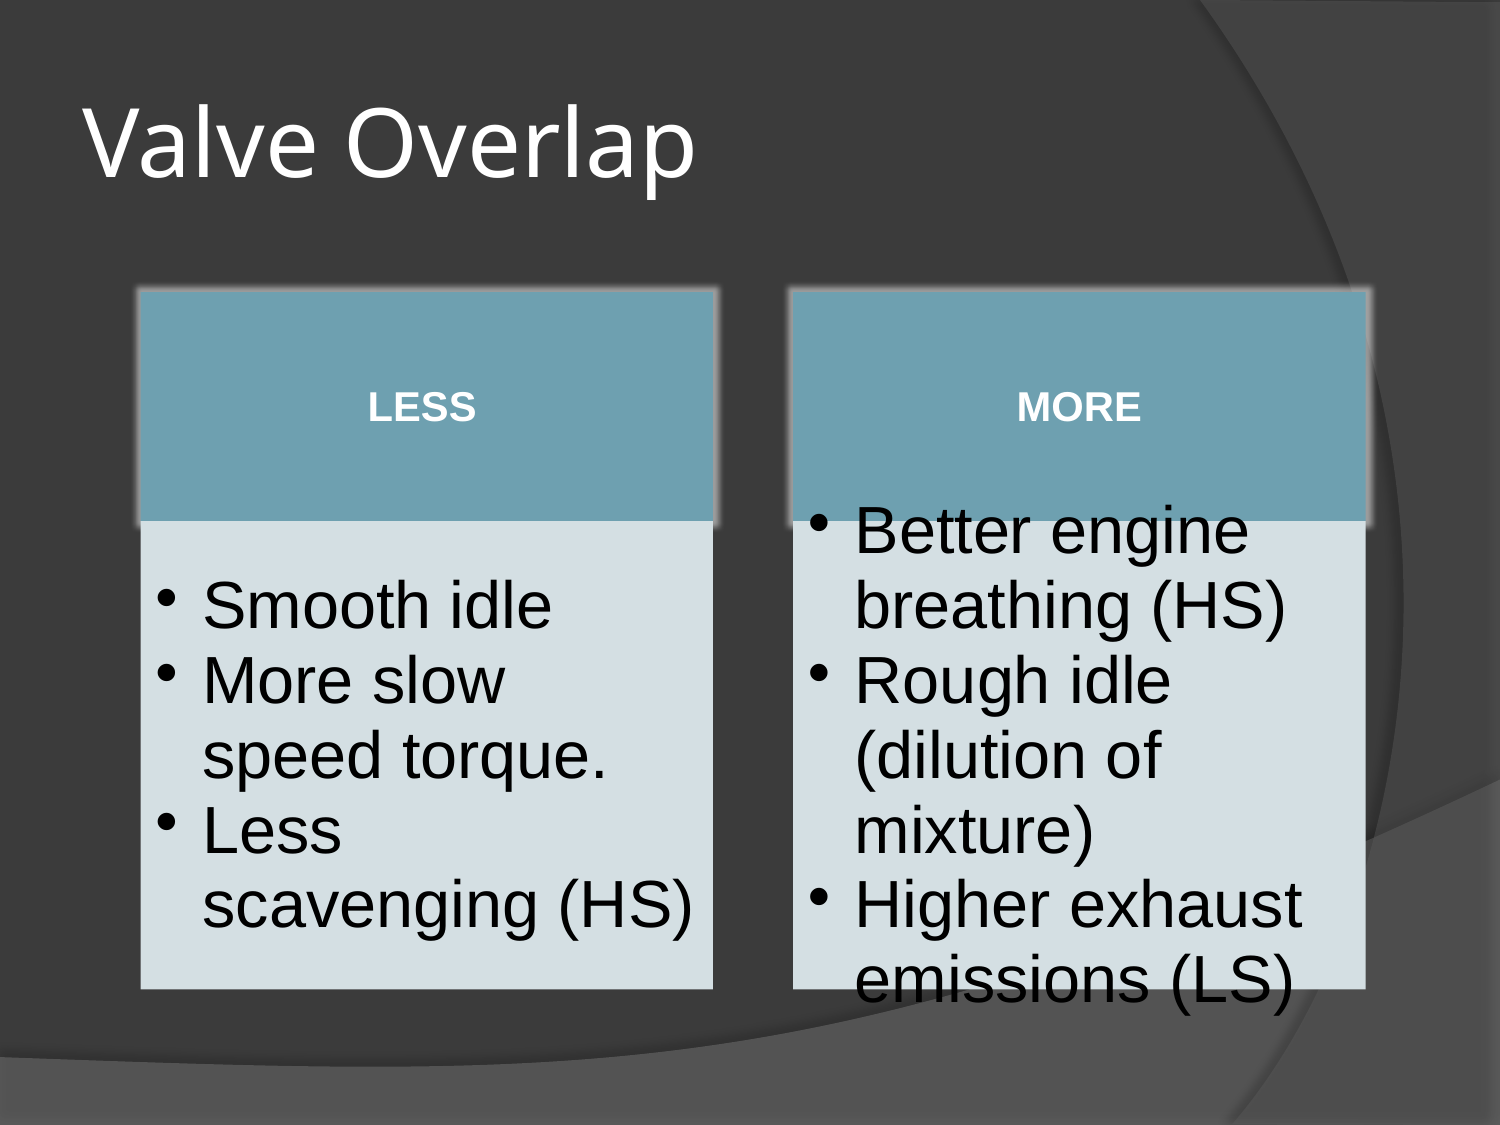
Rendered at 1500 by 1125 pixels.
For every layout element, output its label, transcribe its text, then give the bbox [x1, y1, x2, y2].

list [140, 269, 1366, 1013]
title Valve Overlap [75, 45, 1300, 233]
